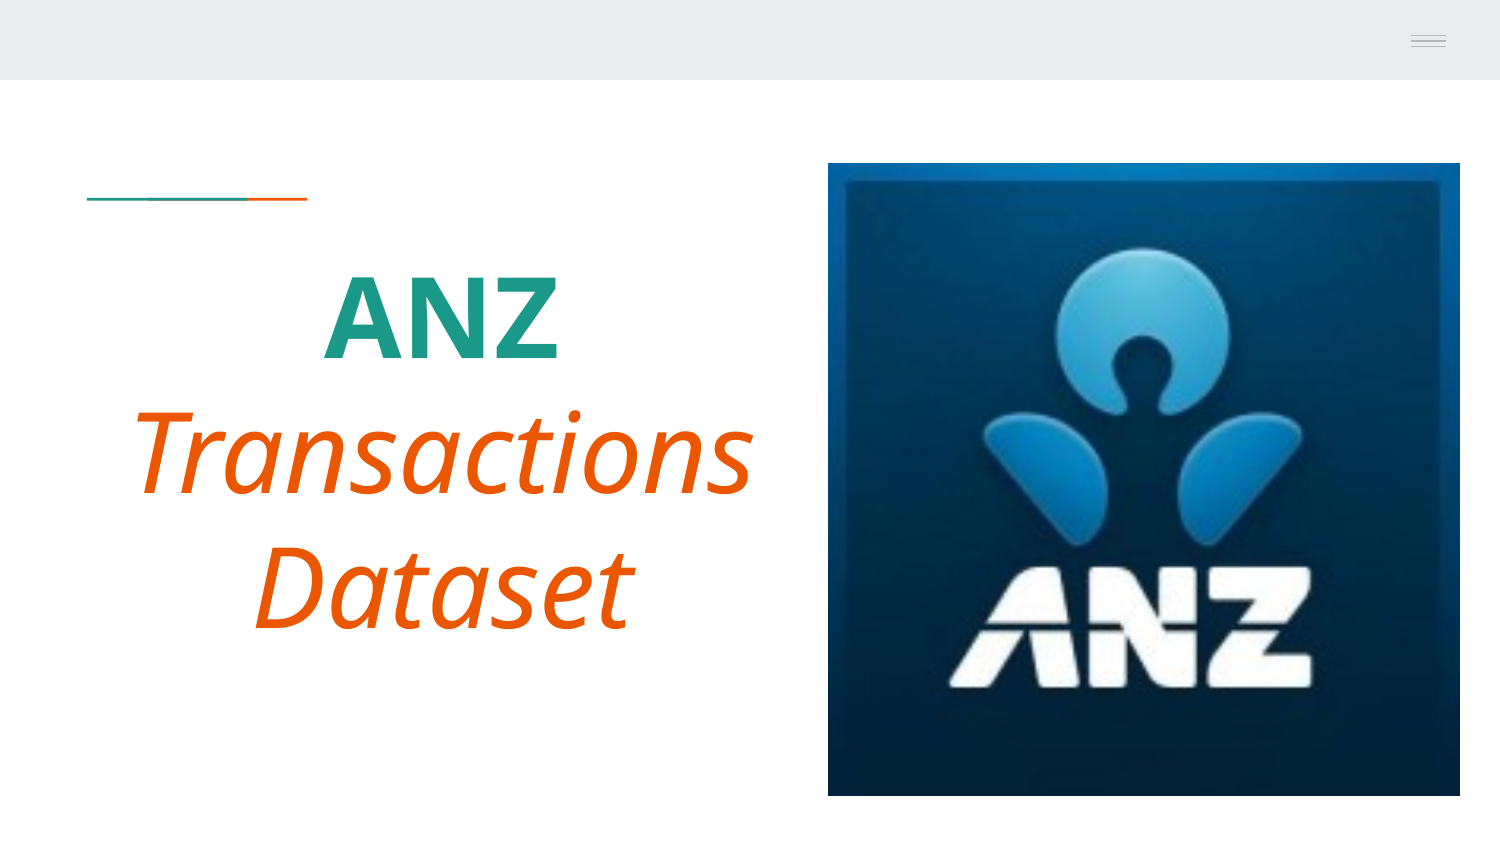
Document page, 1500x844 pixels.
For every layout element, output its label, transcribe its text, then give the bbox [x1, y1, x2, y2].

picture [0, 80, 1500, 844]
title ANZ Transactions Dataset [80, 230, 805, 796]
